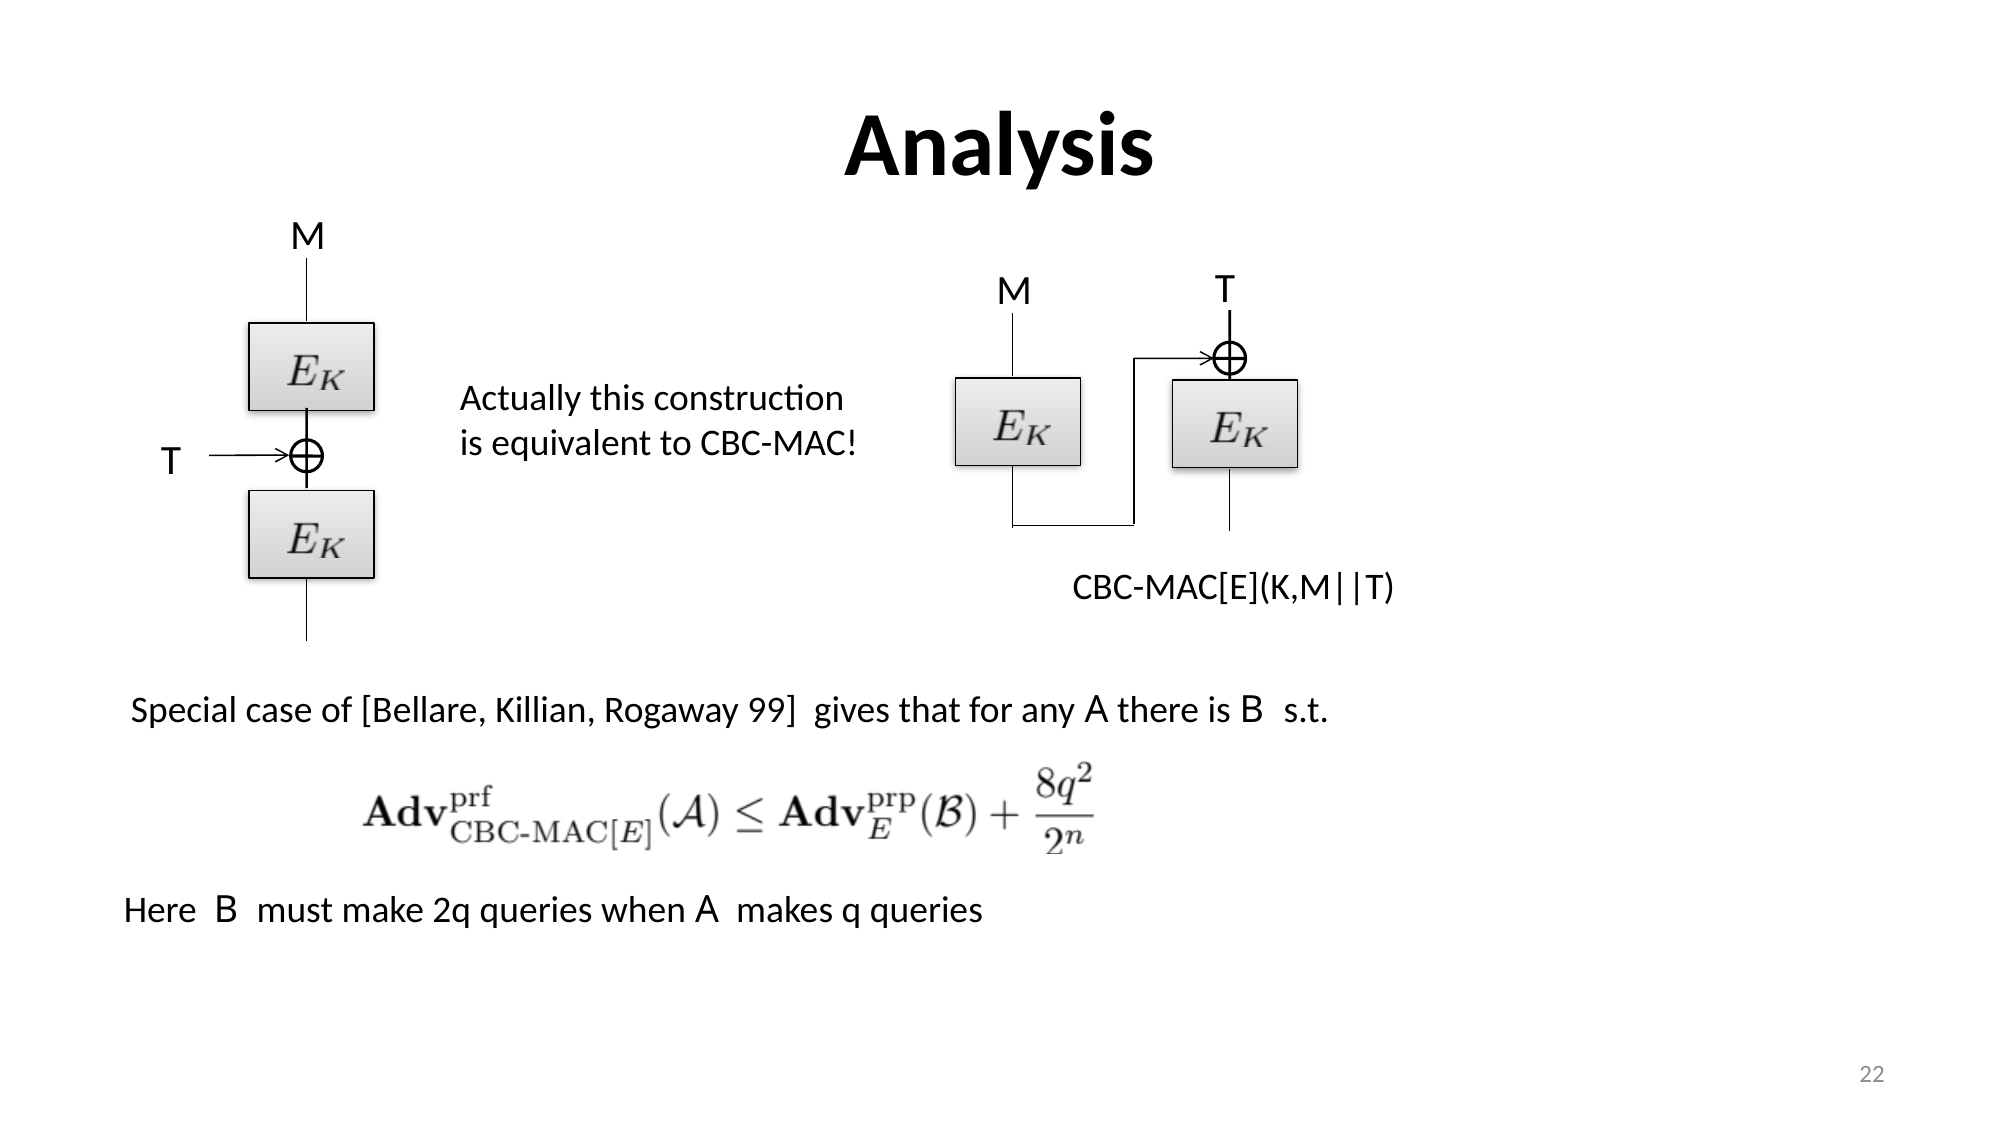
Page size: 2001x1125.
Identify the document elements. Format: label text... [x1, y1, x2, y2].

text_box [1213, 309, 1246, 378]
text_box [1172, 379, 1298, 468]
text_box Special case of [Bellare, Killian, Rogaway 99] gives that for any A there is B s.t. [116, 678, 1344, 738]
text_box CBC-MAC[E](K,M||T) [1057, 554, 1411, 615]
text_box T [145, 425, 206, 490]
picture [362, 761, 1094, 854]
text_box Here B must make 2q queries when A makes q queries [108, 878, 999, 938]
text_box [955, 377, 1081, 466]
text_box M [981, 255, 1047, 320]
text_box Actually this construction is equivalent to CBC-MAC! [444, 365, 874, 471]
text_box M [275, 200, 341, 265]
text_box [290, 407, 323, 489]
title Analysis [99, 45, 1900, 233]
text_box T [1200, 253, 1260, 318]
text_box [248, 490, 375, 579]
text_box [248, 322, 375, 411]
slide_number 22 [1433, 1042, 1900, 1103]
